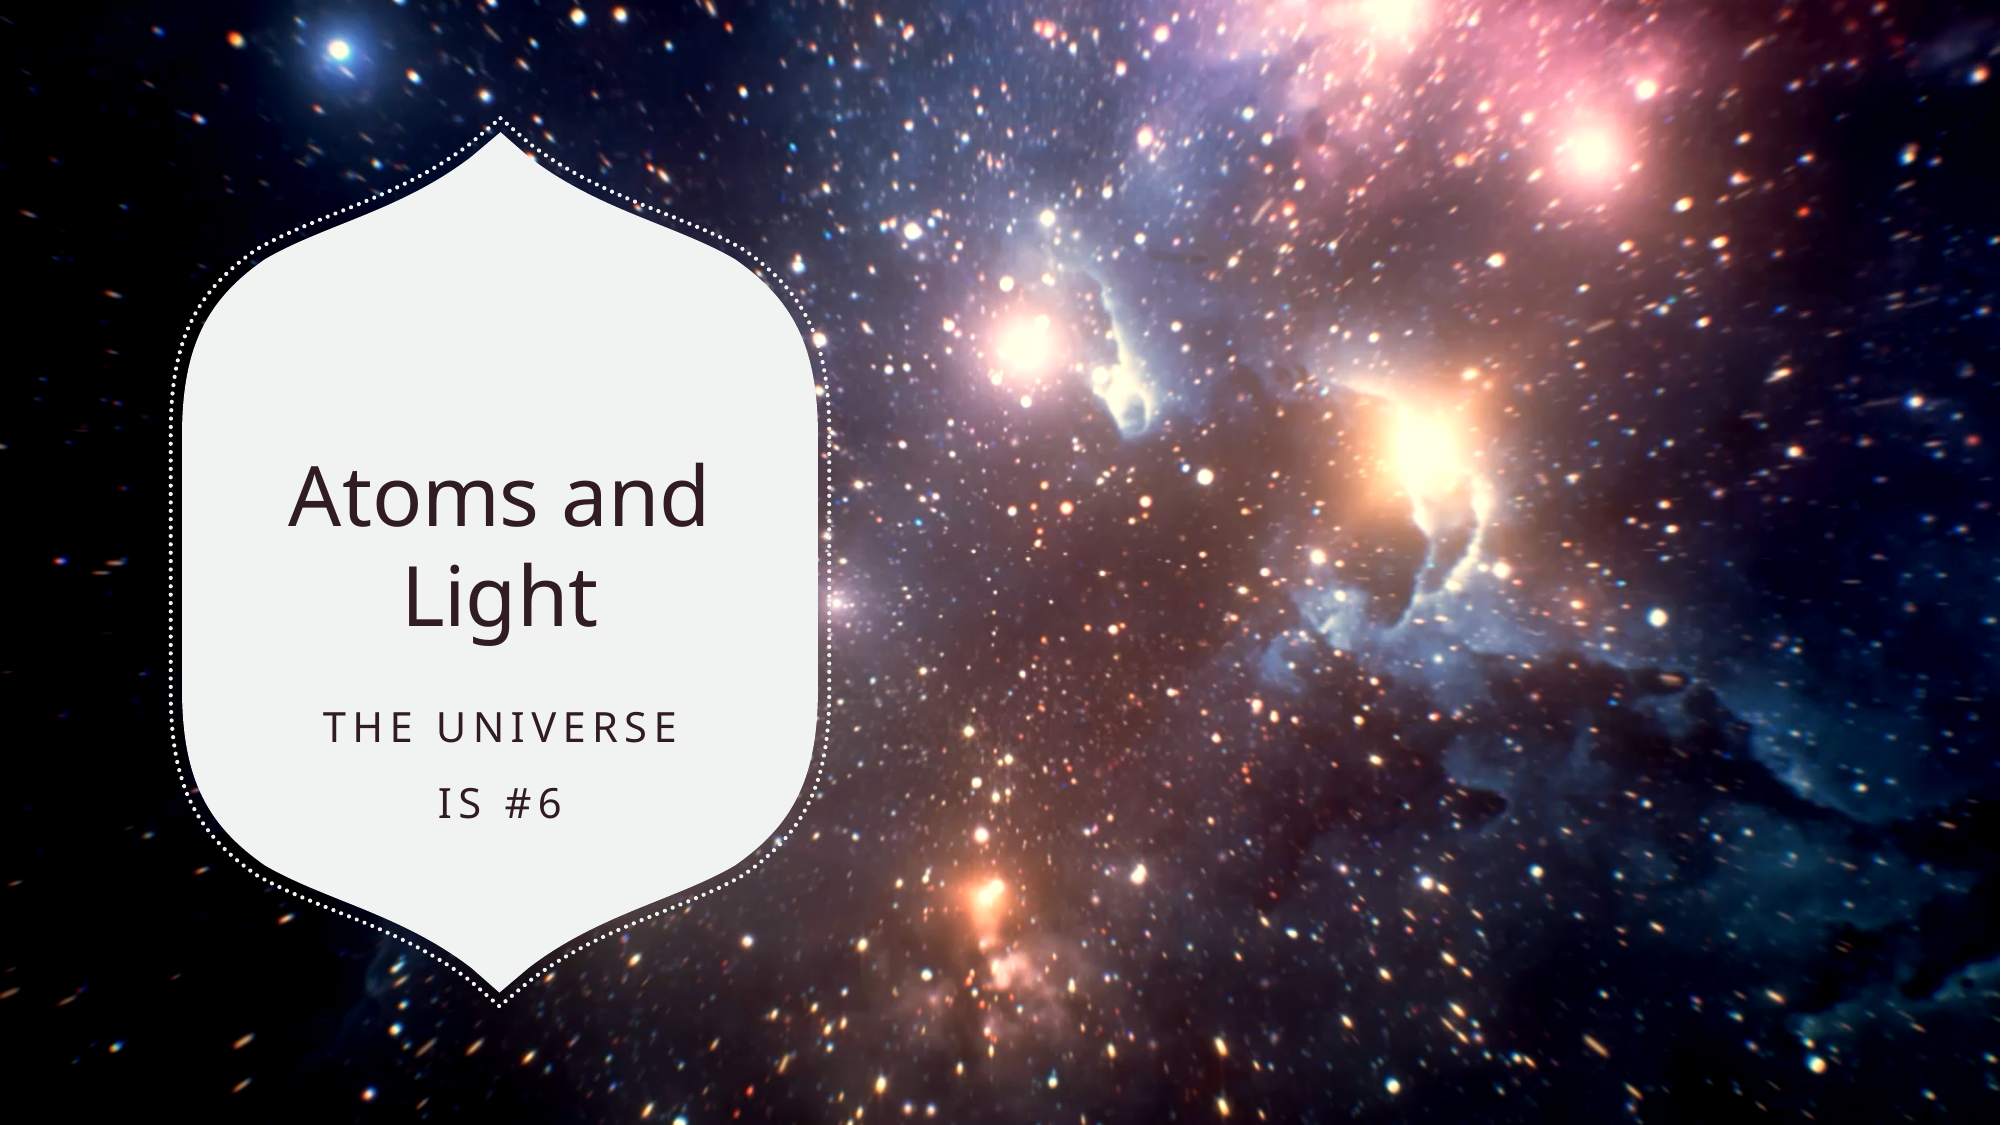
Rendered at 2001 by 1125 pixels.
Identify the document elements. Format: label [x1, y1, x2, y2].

text_box [0, 0, 2000, 1125]
